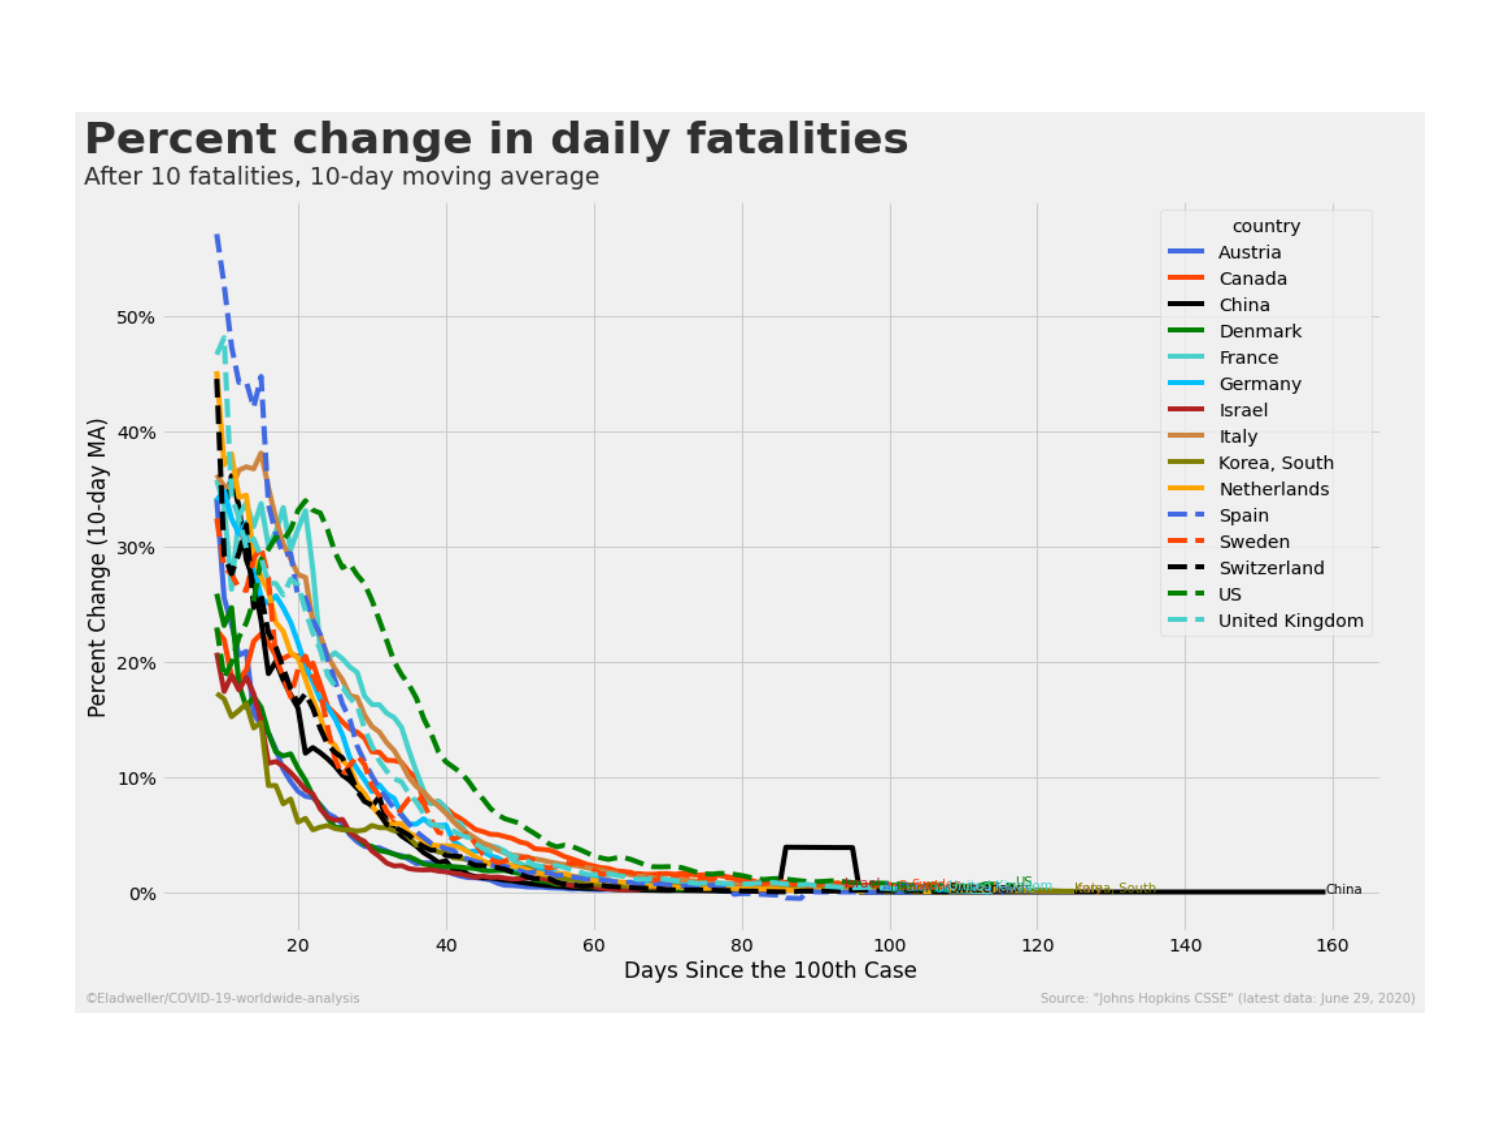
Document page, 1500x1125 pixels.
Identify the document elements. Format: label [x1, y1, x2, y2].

picture [74, 112, 1426, 1013]
